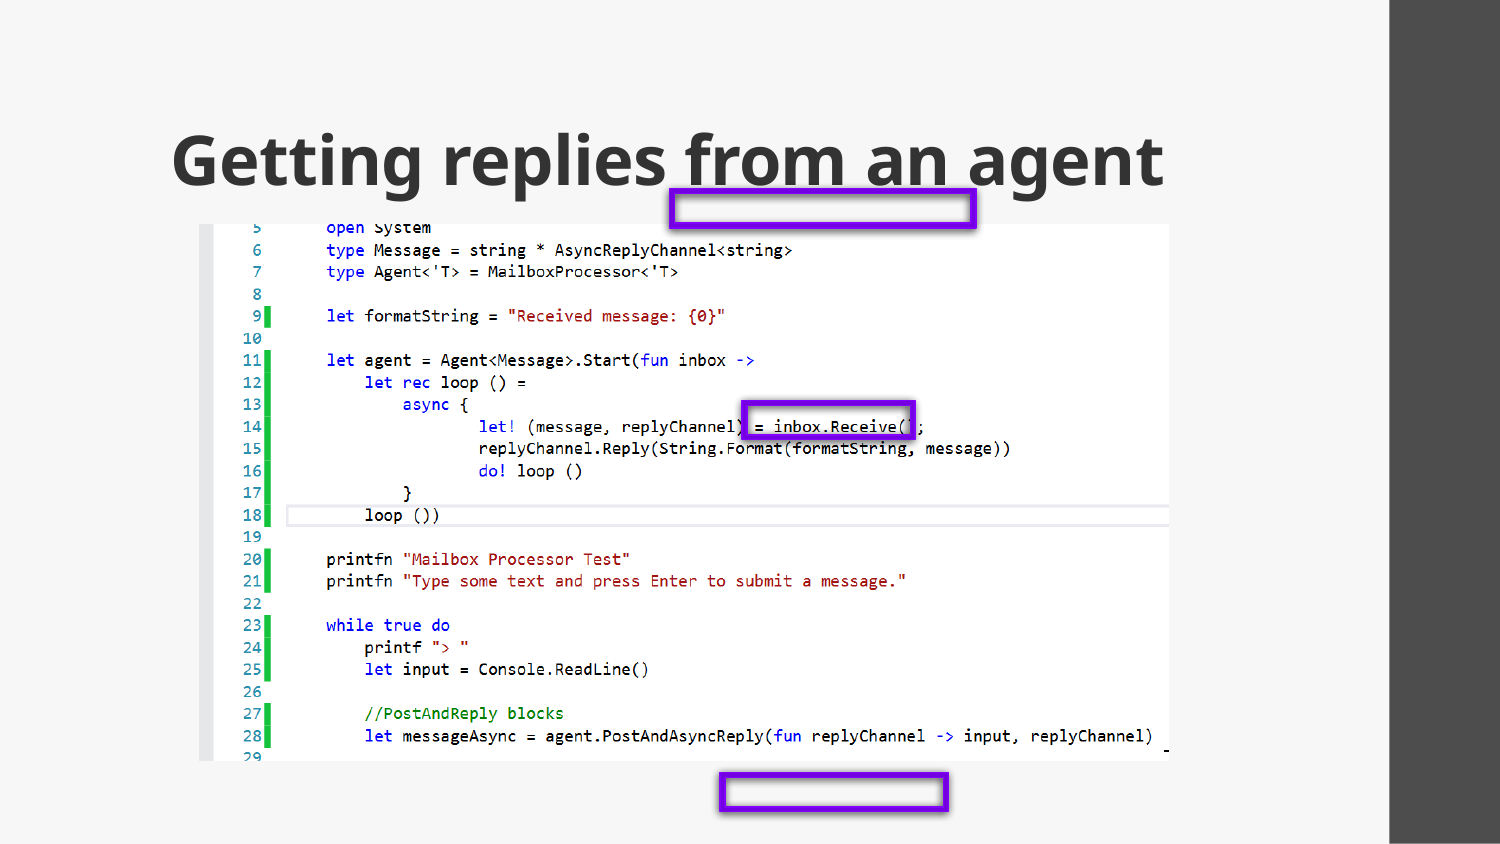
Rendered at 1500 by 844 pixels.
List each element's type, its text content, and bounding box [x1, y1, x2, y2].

text_box [669, 188, 977, 220]
text_box [719, 772, 949, 812]
title Getting replies from an agent [155, 45, 1348, 209]
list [199, 224, 1169, 761]
